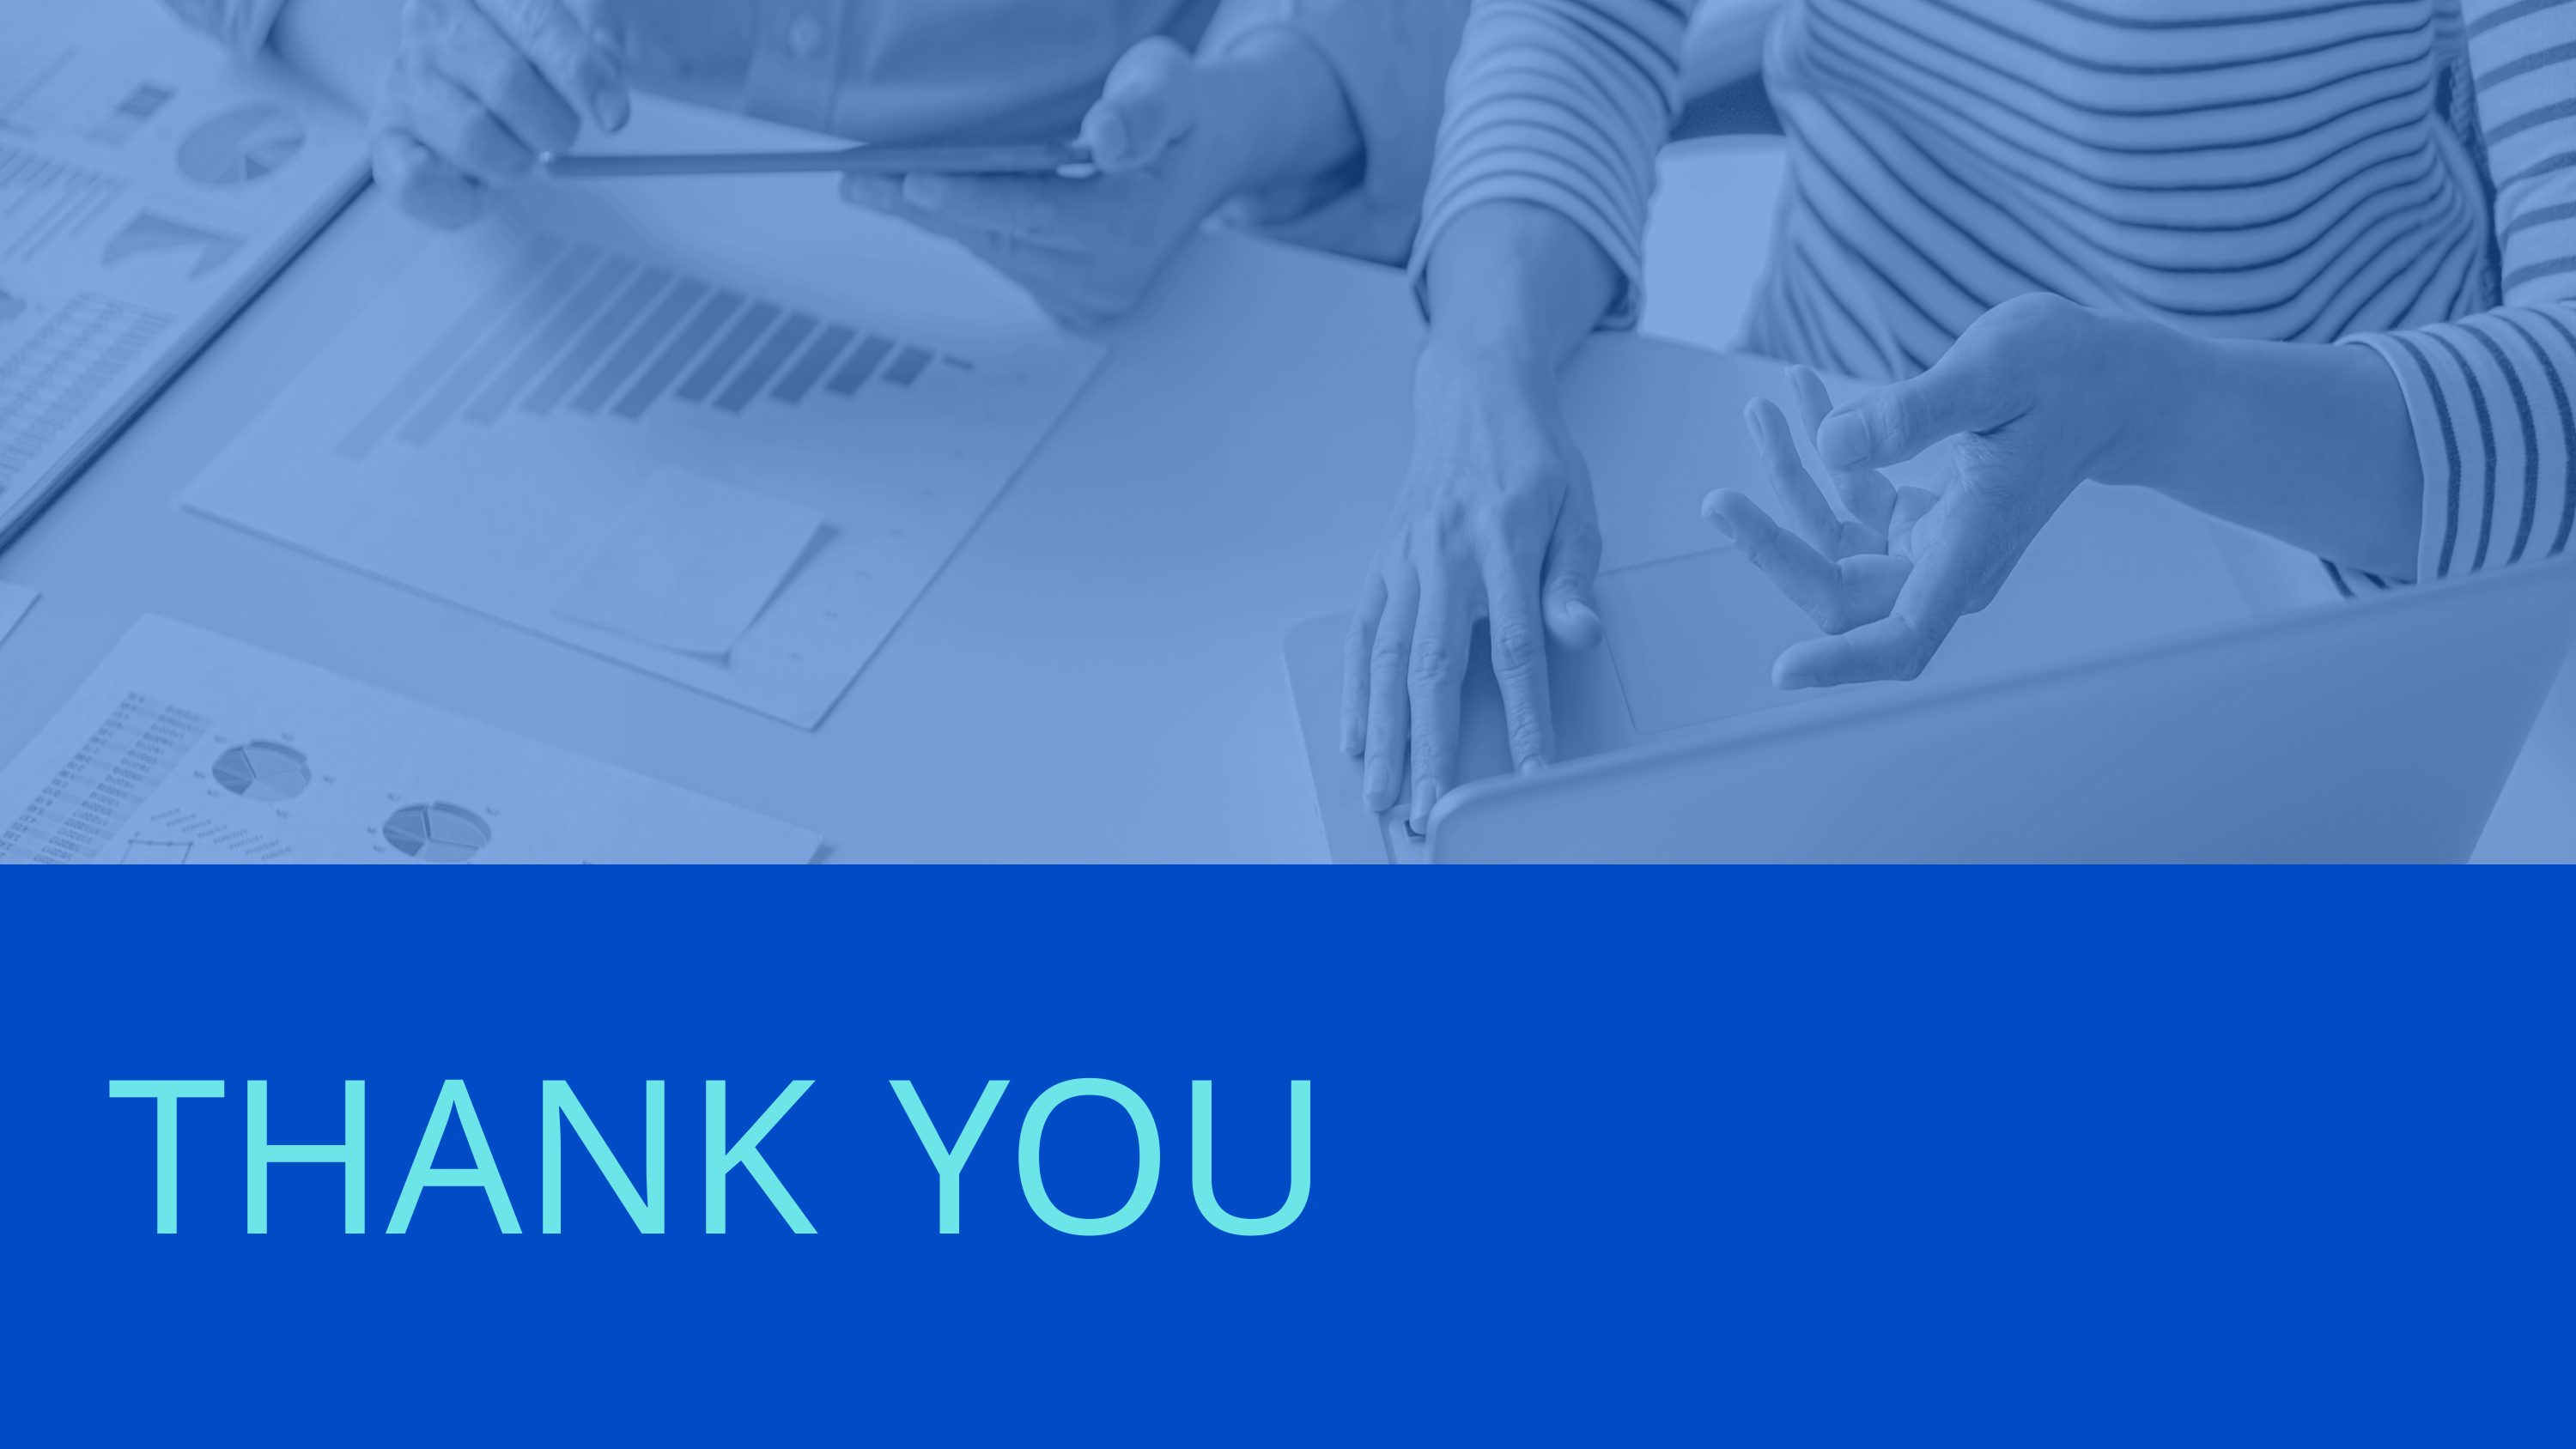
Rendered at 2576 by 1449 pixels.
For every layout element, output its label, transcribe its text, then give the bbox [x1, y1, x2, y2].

text_box THANK YOU [106, 1143, 1501, 1277]
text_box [0, 0, 2576, 864]
